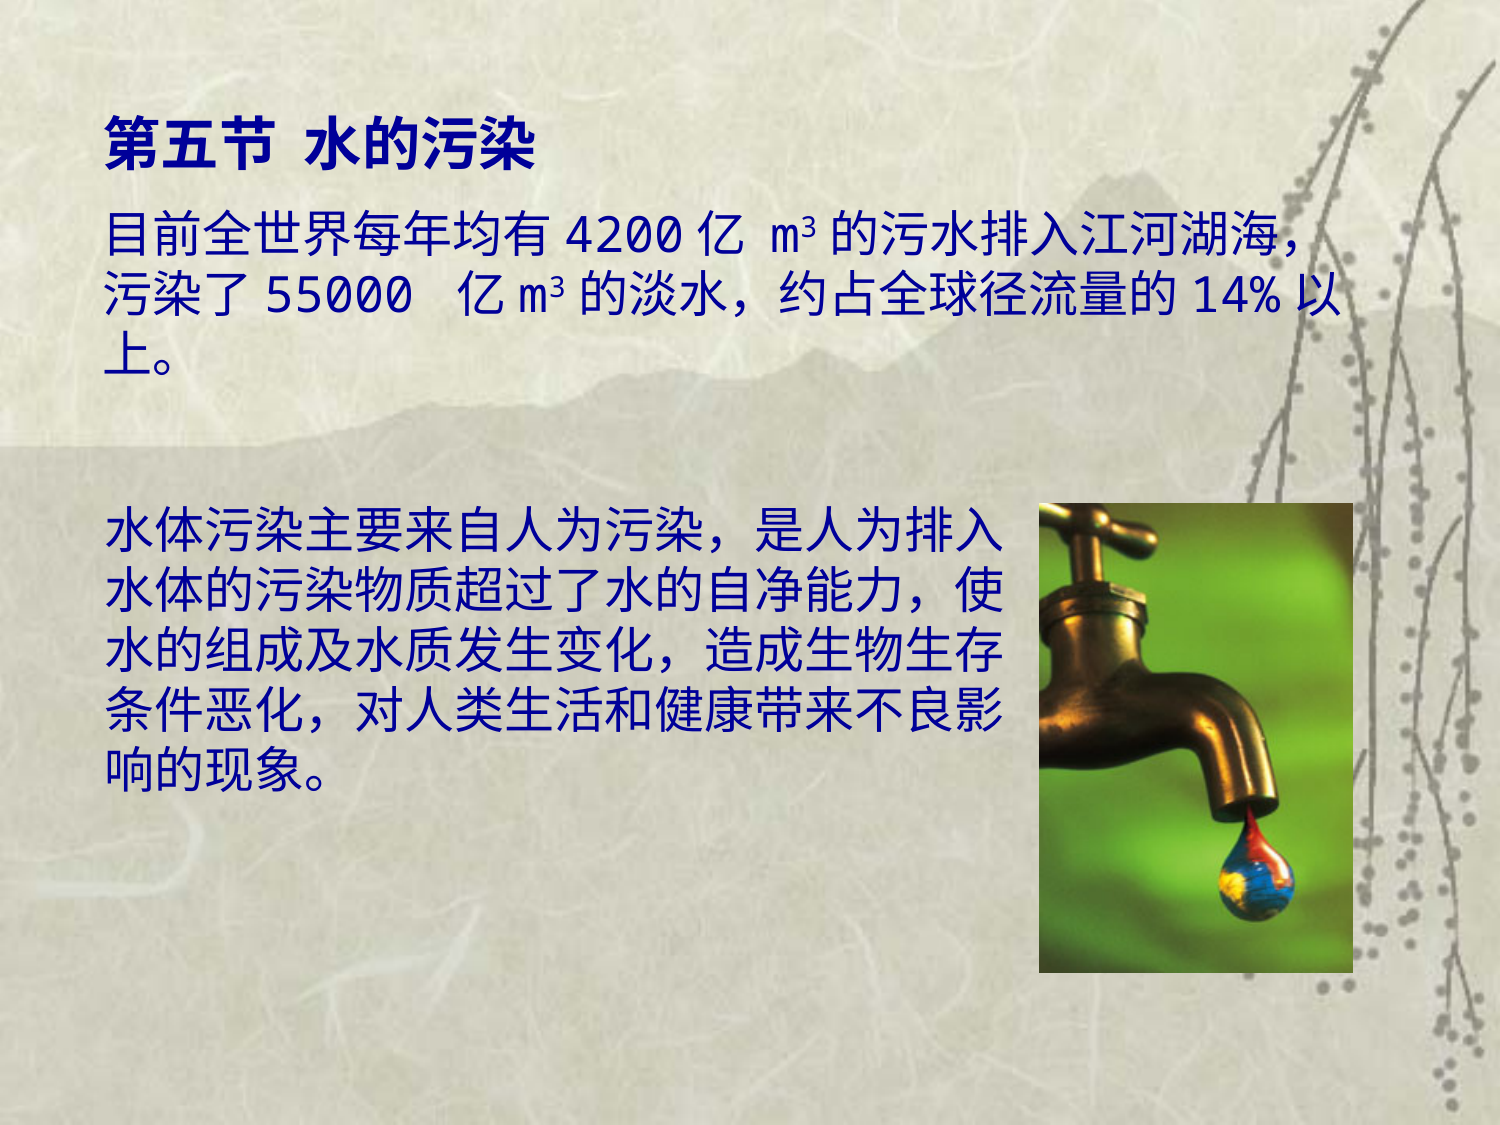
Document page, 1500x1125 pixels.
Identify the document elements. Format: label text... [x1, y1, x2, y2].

text_box 第五节 水的污染 目前全世界每年均有4200亿 m3的污水排入江河湖海，污染了55000 亿m3的淡水，约占全球径流量的14%以上。 [87, 99, 1388, 390]
picture [0, 0, 1500, 1125]
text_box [89, 491, 1353, 973]
